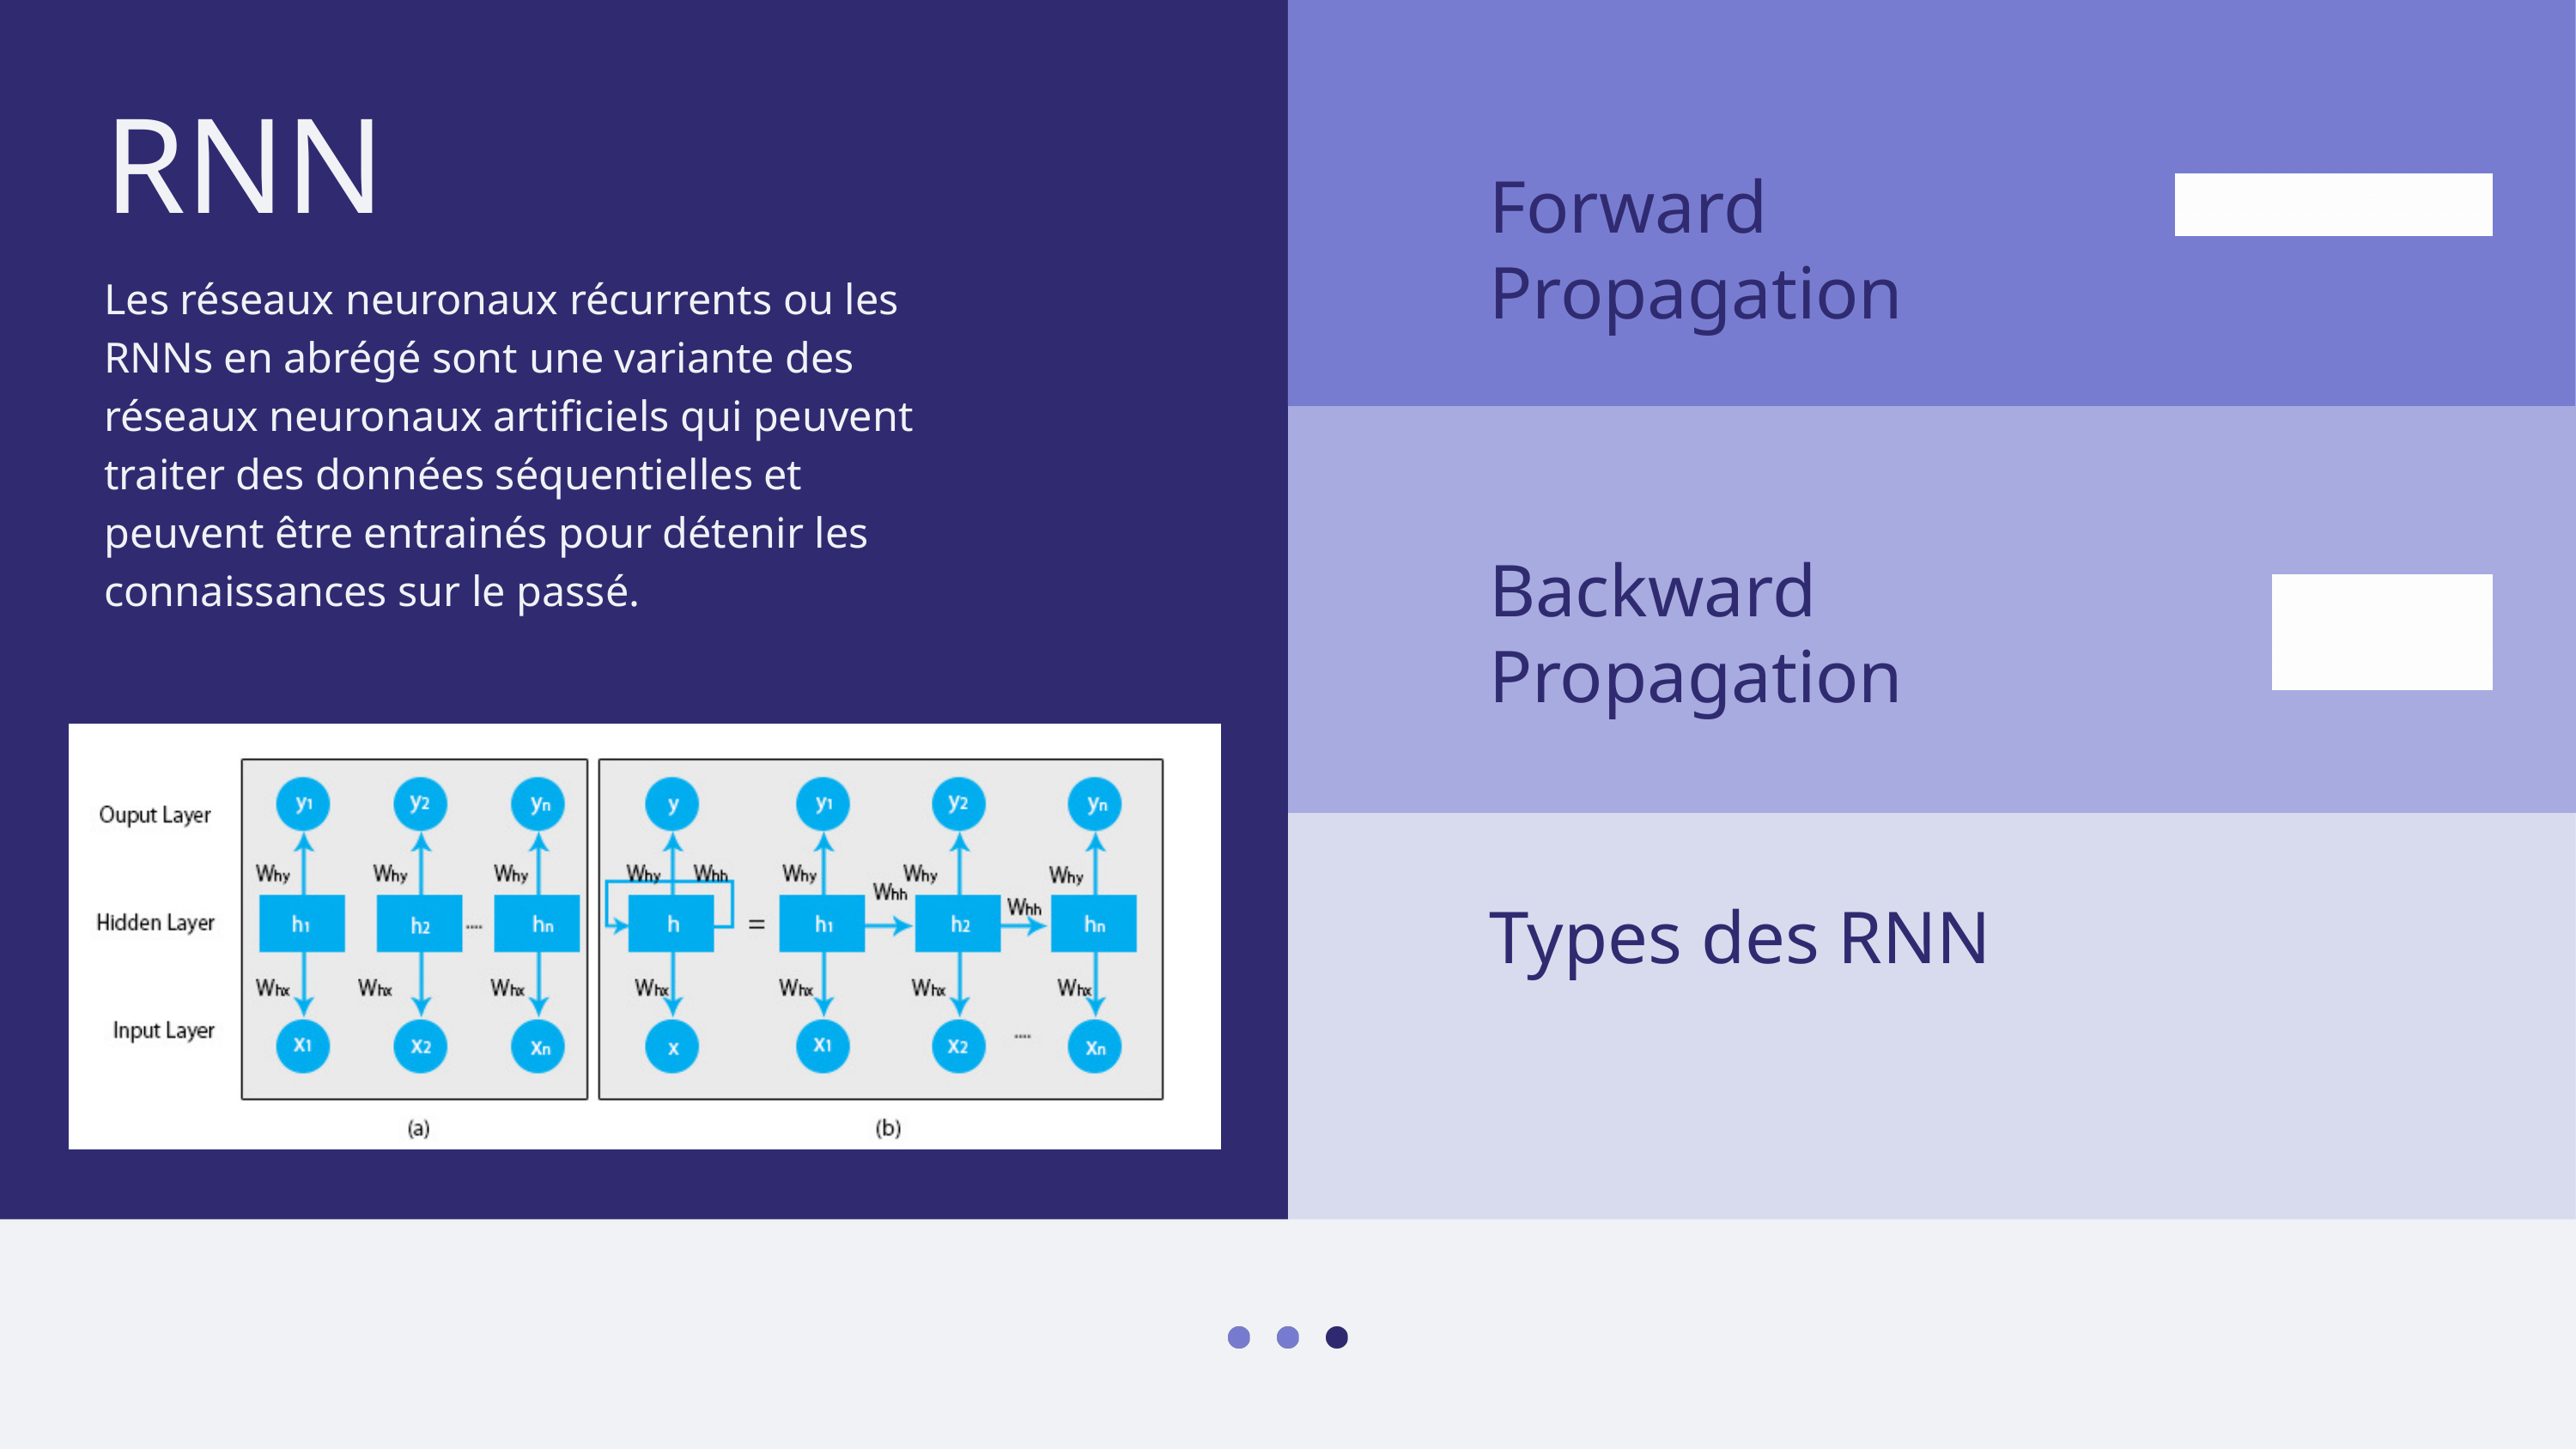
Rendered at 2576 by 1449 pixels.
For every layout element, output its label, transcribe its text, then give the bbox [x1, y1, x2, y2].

text_box [1287, 812, 2576, 1220]
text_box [1227, 1326, 1349, 1349]
text_box [0, 0, 1288, 1220]
text_box Types des RNN [1489, 892, 2348, 979]
text_box Backward Propagation [1489, 545, 2205, 718]
text_box [69, 724, 1221, 1149]
picture [2174, 173, 2493, 236]
text_box [1288, 406, 2576, 813]
picture [2272, 574, 2493, 691]
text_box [104, 81, 949, 610]
text_box [1287, 0, 2576, 407]
text_box Forward Propagation [1489, 161, 2160, 334]
